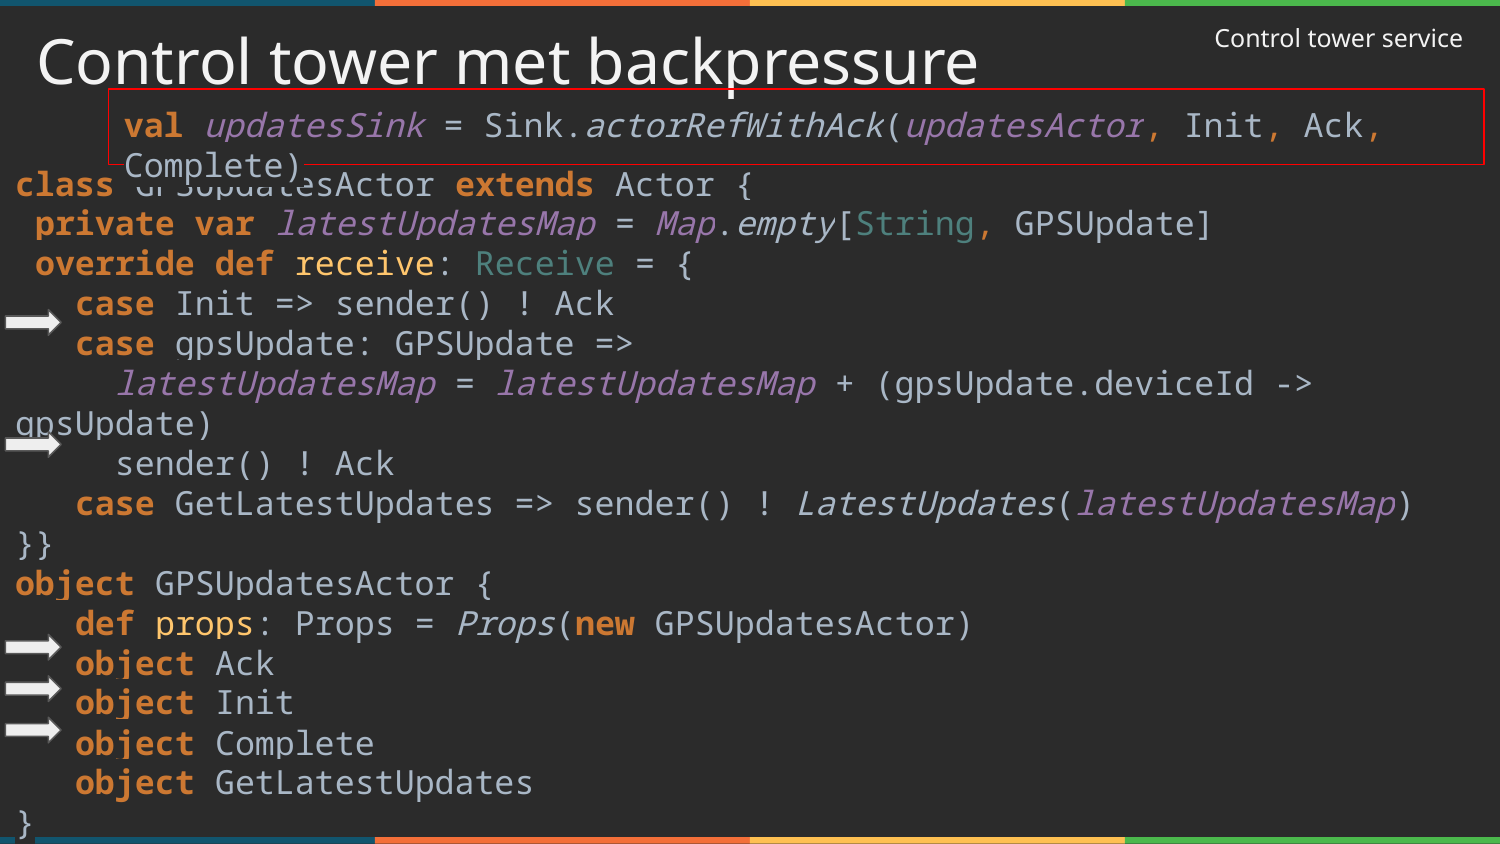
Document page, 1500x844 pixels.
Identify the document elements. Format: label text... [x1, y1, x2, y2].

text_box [0, 836, 1500, 844]
text_box [5, 309, 62, 336]
text_box val updatesSink = Sink.actorRefWithAck(updatesActor, Init, Ack, Complete) [108, 89, 1485, 165]
text_box class GPSUpdatesActor extends Actor { private var latestUpdatesMap = Map.empty[String, GPSUpdate] override def receive: Receive = { case Init => sender() ! Ack case gpsUpdate: GPSUpdate => latestUpdatesMap = latestUpdatesMap + (gpsUpdate.deviceId -> gpsUpdate) sender() ! Ack case GetLatestUpdates => sender() ! LatestUpdates(latestUpdatesMap) }} object GPSUpdatesActor { def props: Props = Props(new GPSUpdatesActor) object Ack object Init object Complete object GetLatestUpdates } [0, 12, 1500, 836]
text_box Control tower met backpressure [21, 14, 1479, 107]
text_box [0, 0, 1500, 7]
text_box [5, 675, 62, 702]
text_box [5, 431, 62, 458]
text_box [5, 634, 62, 661]
text_box [5, 717, 62, 743]
